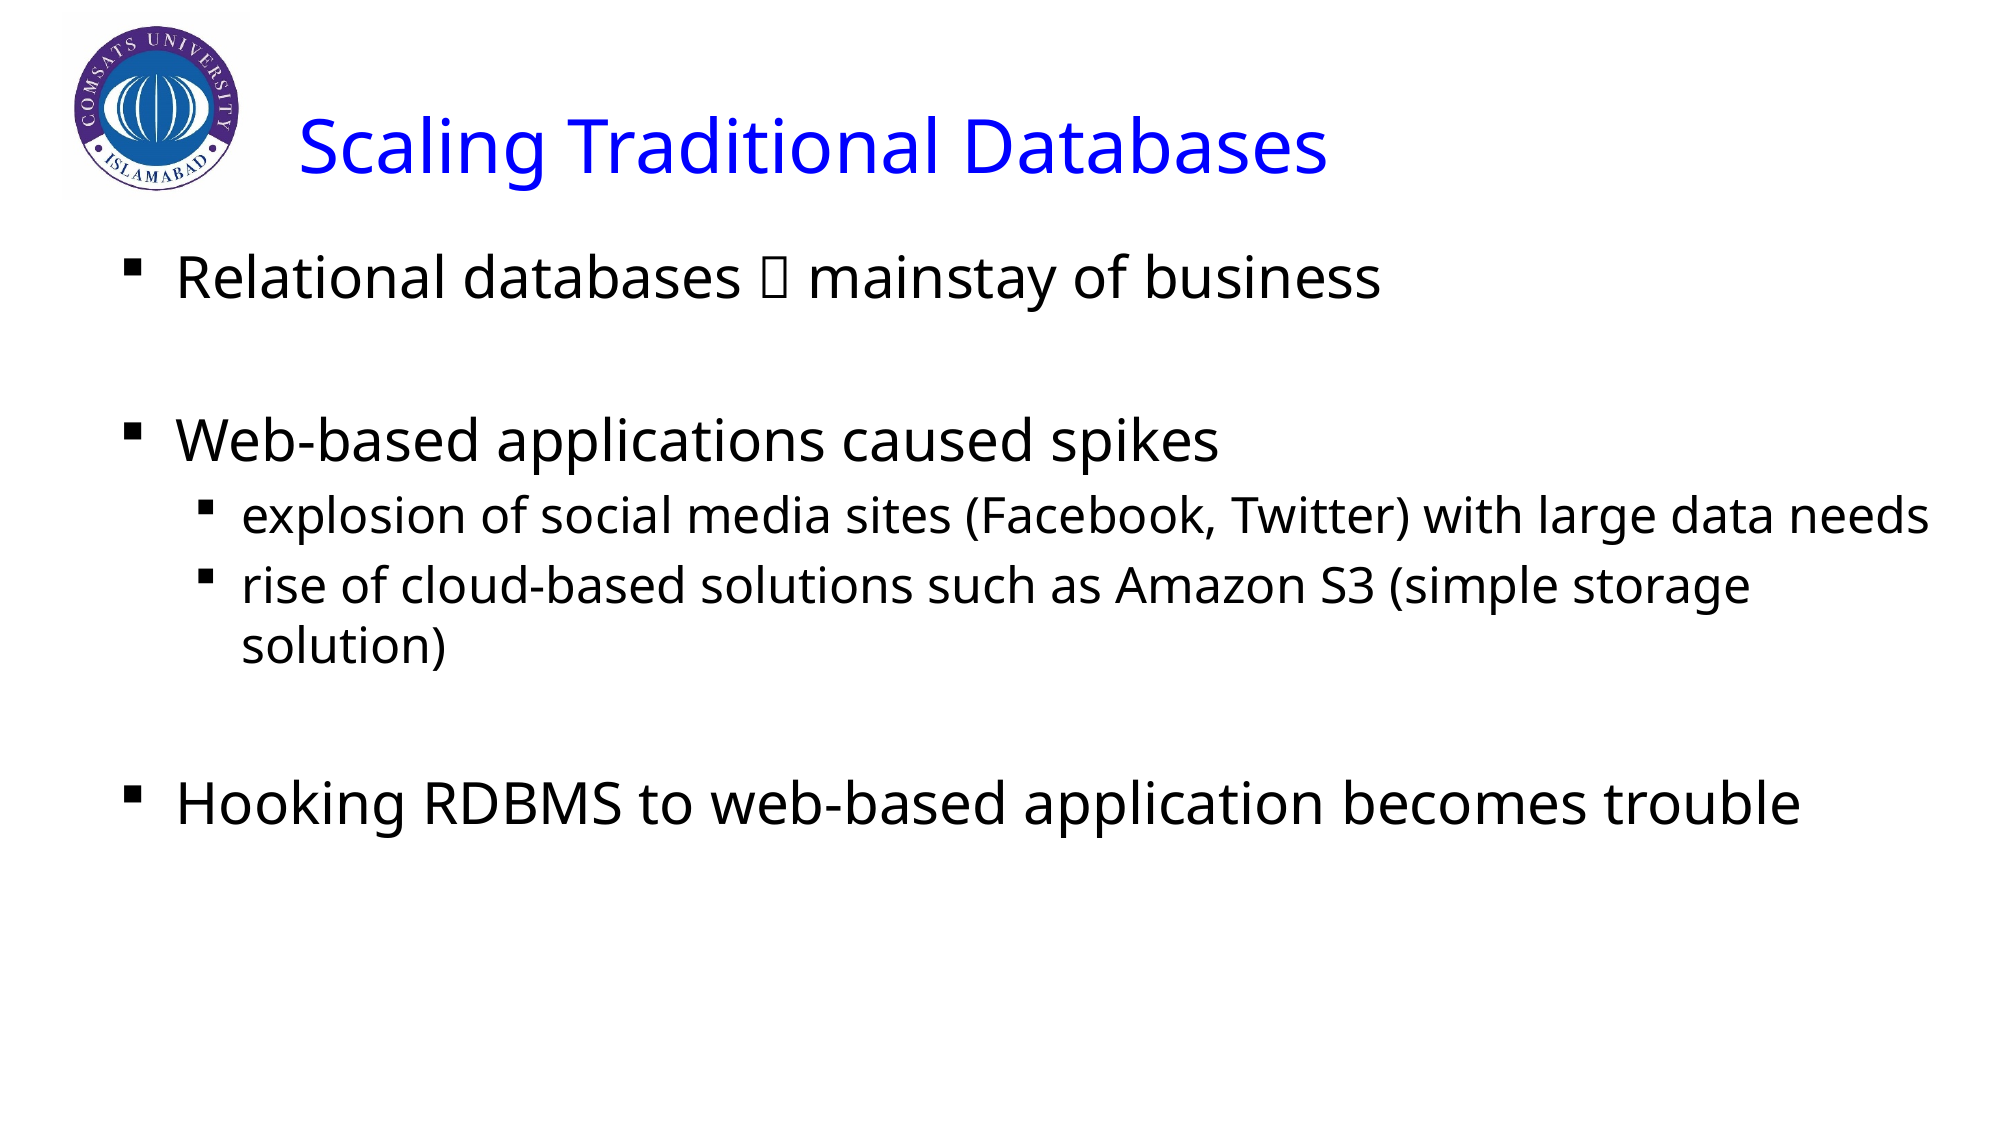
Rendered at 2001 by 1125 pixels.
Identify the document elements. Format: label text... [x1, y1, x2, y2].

title Scaling Traditional Databases [283, 50, 1850, 232]
picture [62, 12, 250, 200]
list Relational databases  mainstay of business Web-based applications caused spikes explosion of social media sites (Facebook, Twitter) with large data needs rise of cloud-based solutions such as Amazon S3 (simple storage solution) Hooking RDBMS to web-based application becomes trouble [104, 232, 1970, 1072]
